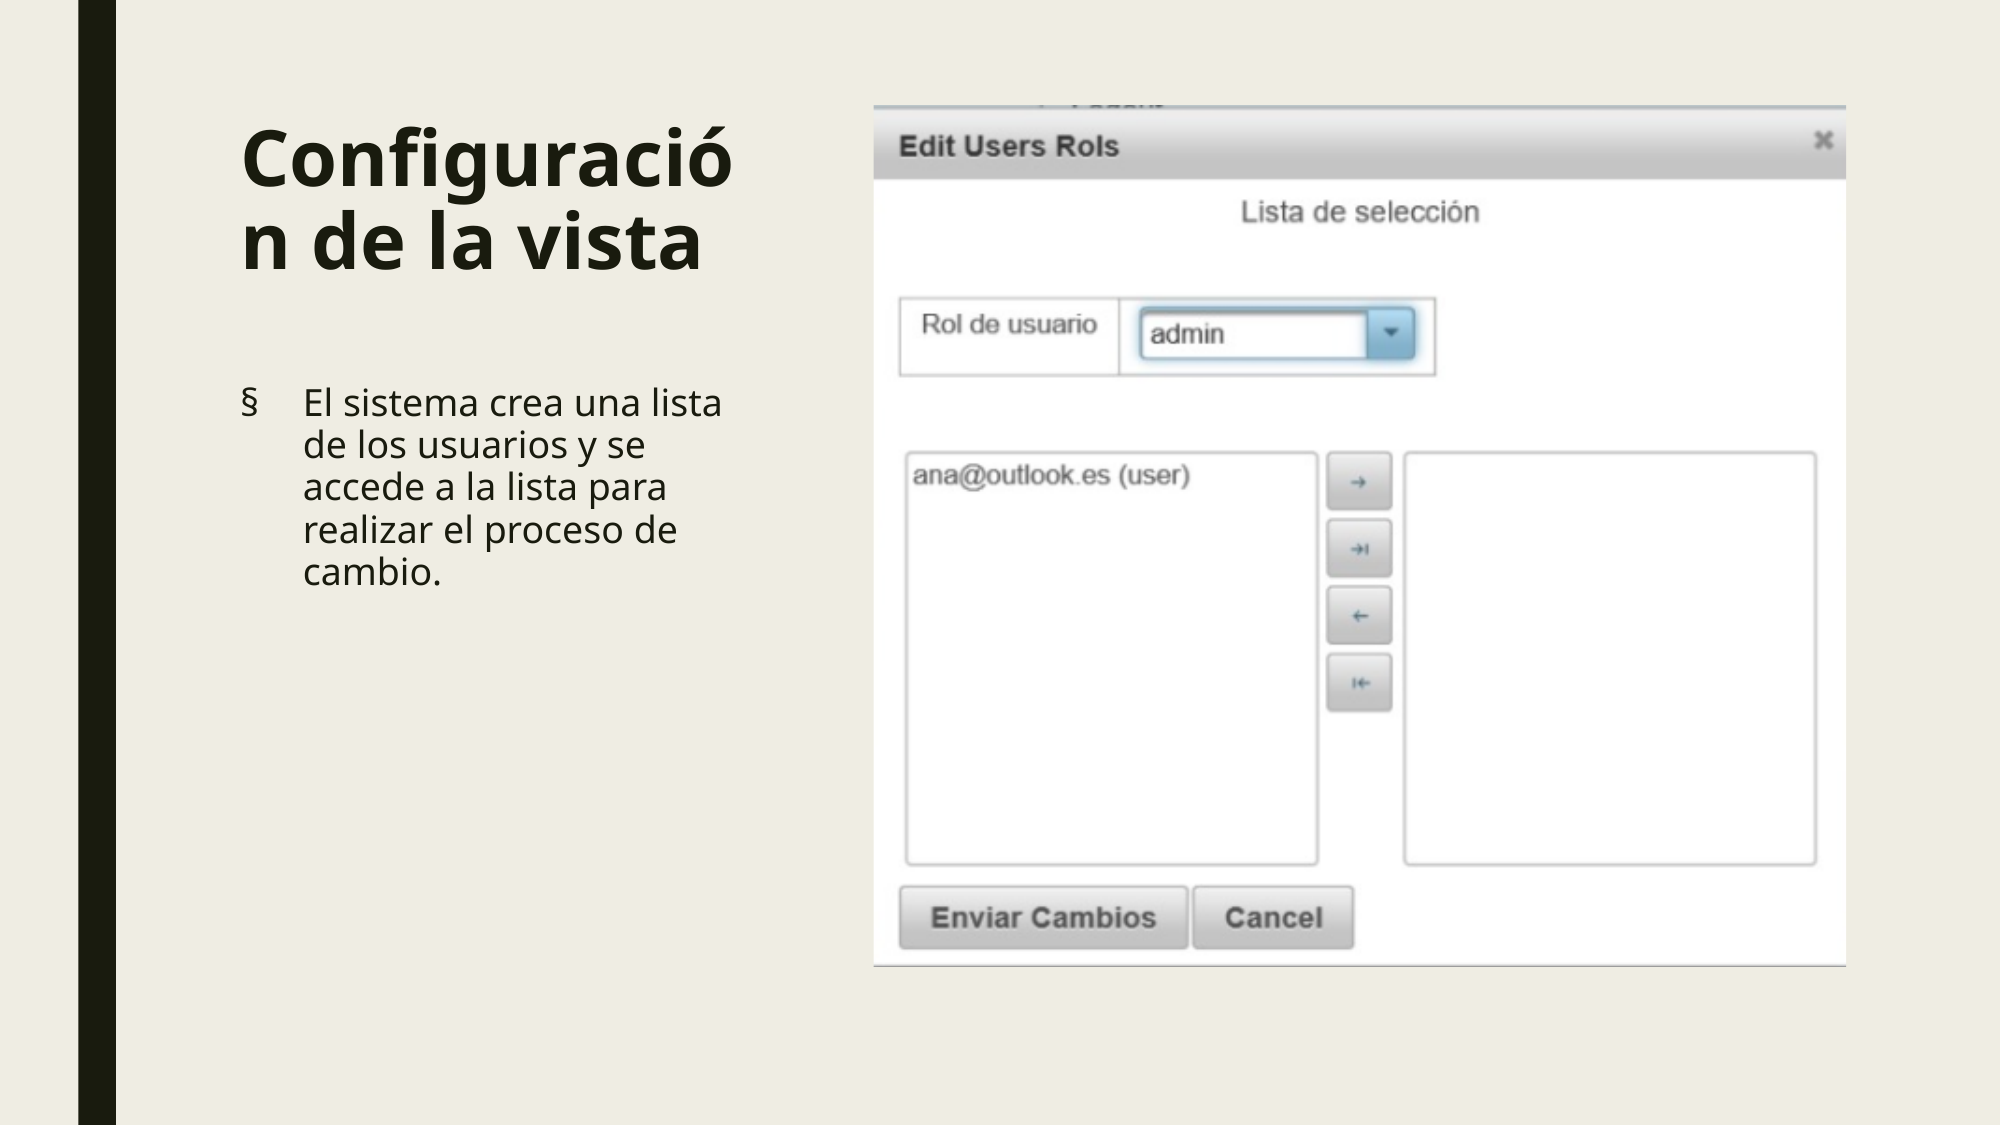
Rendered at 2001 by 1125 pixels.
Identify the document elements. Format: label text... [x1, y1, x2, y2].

picture [873, 105, 1847, 967]
text_box El sistema crea una lista de los usuarios y se accede a la lista para realizar el proceso de cambio. [225, 374, 764, 963]
title Configuración de la vista [225, 112, 764, 357]
